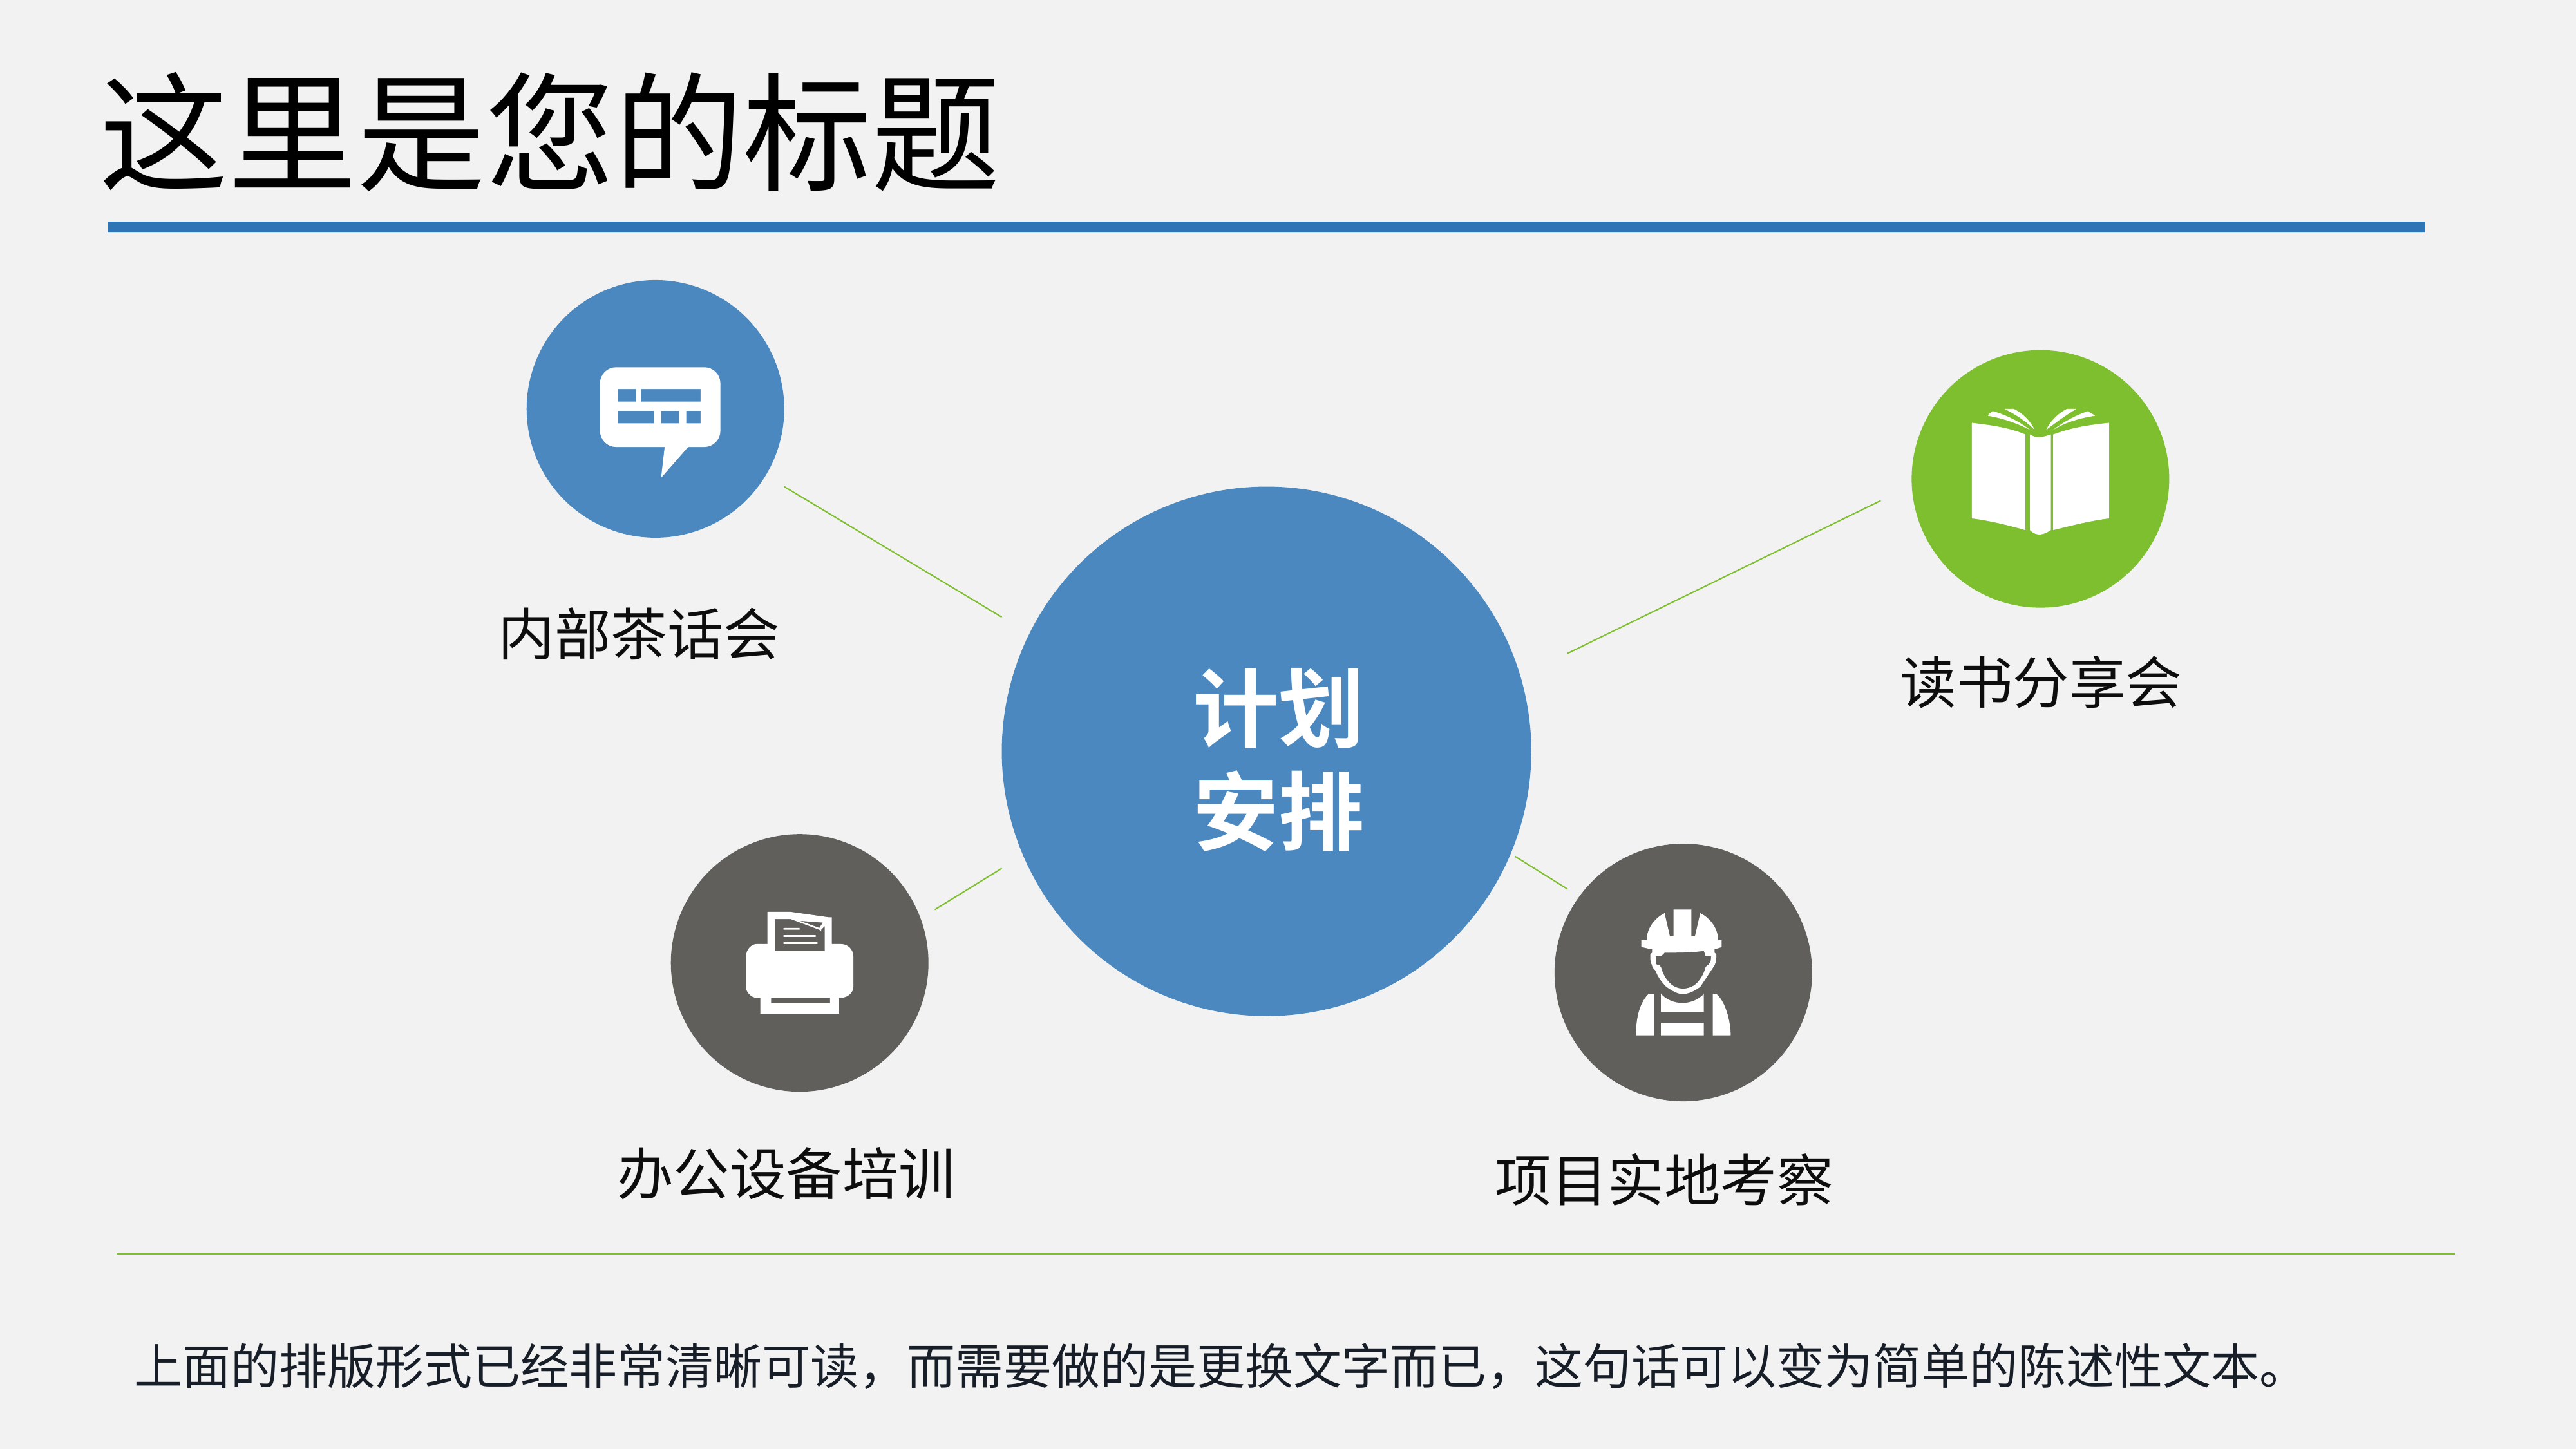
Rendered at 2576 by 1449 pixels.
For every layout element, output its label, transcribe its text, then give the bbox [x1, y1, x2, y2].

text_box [117, 279, 2456, 1255]
text_box 这里是您的标题 [93, 47, 1007, 213]
text_box 上面的排版形式已经非常清晰可读，而需要做的是更换文字而已，这句话可以变为简单的陈述性文本。 [121, 1294, 2455, 1407]
text_box [108, 222, 2425, 233]
